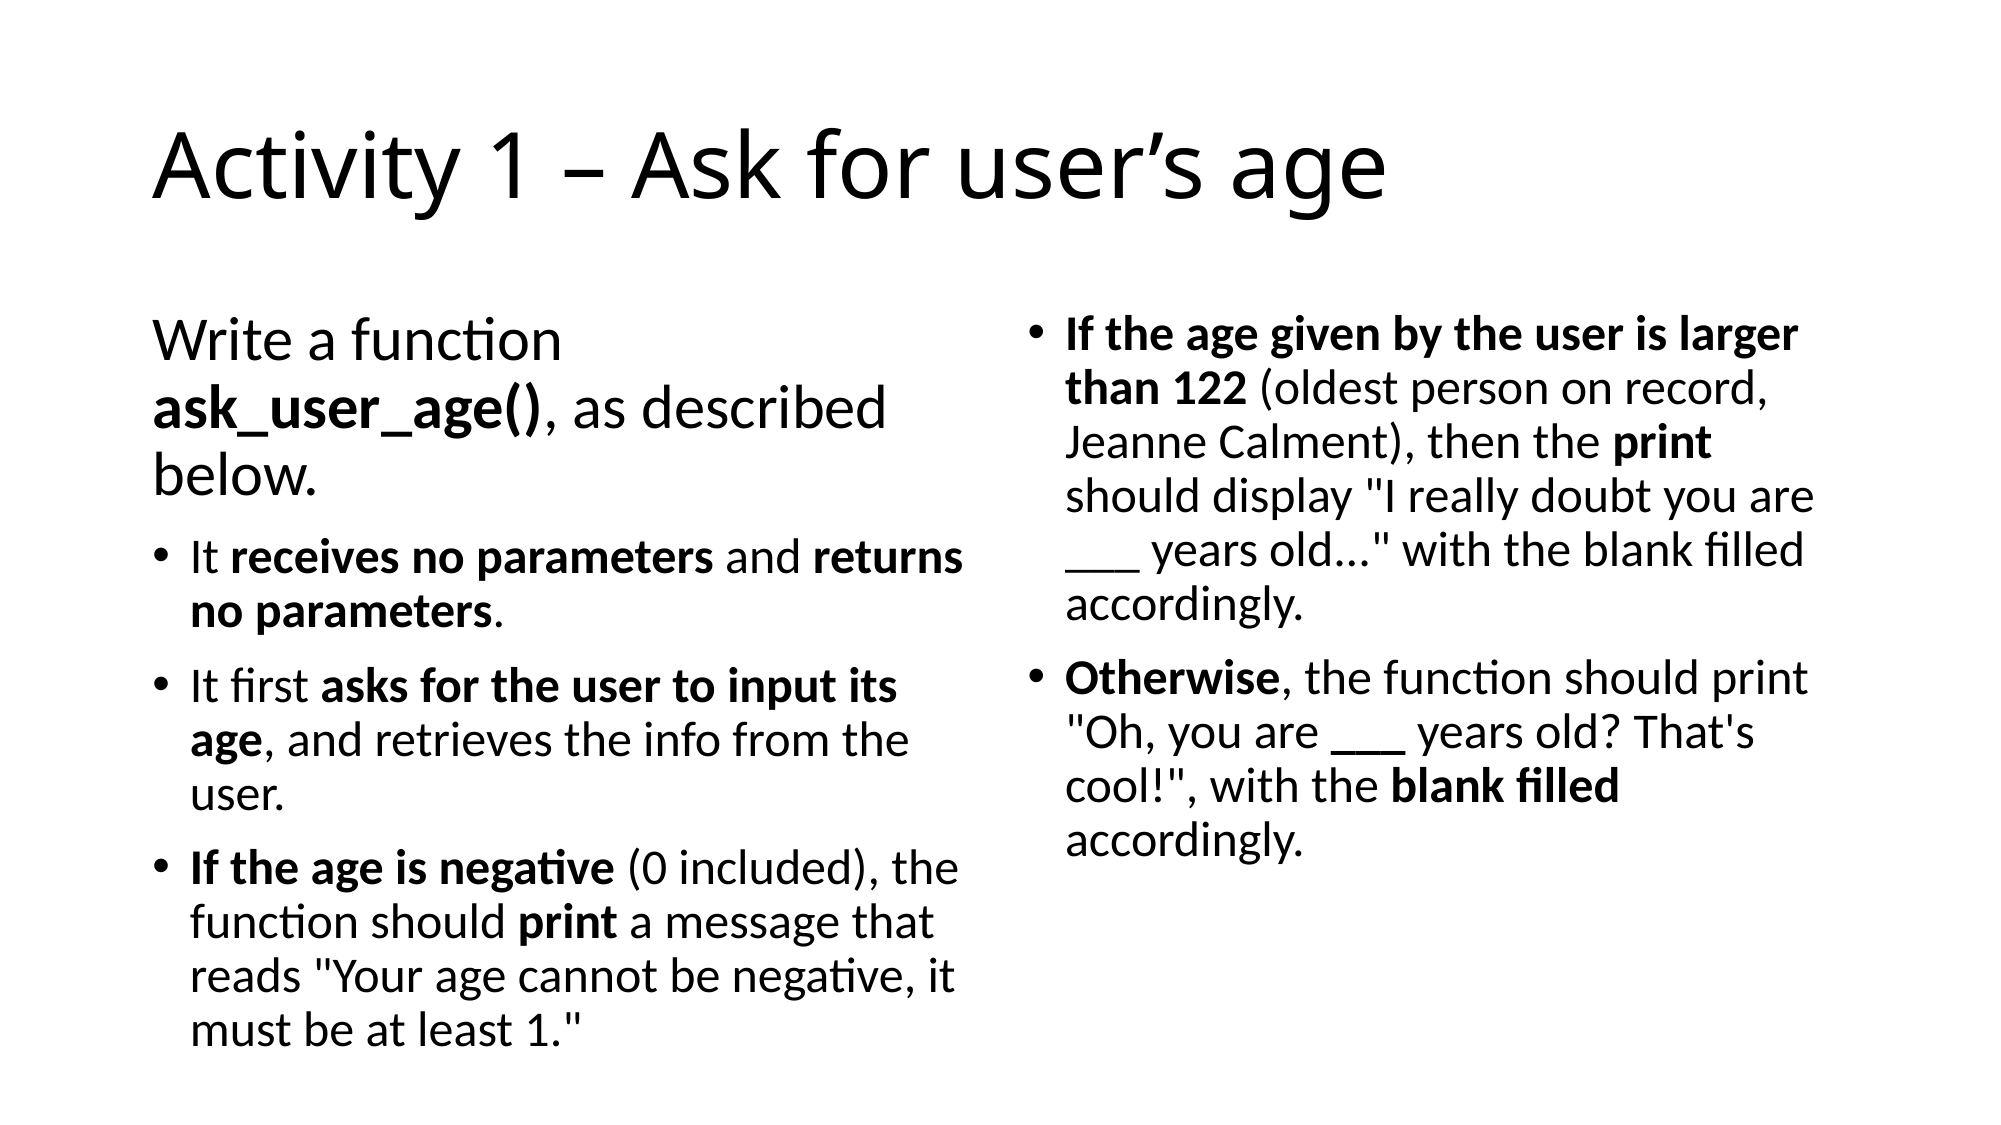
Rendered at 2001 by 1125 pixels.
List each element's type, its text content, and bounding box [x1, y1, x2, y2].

list If the age given by the user is larger than 122 (oldest person on record, Jeanne Calment), then the print should display "I really doubt you are ___ years old..." with the blank filled accordingly. Otherwise, the function should print "Oh, you are ___ years old? That's cool!", with the blank filled accordingly. [1012, 299, 1863, 1125]
list Write a function ask_user_age(), as described below. It receives no parameters and returns no parameters. It first asks for the user to input its age, and retrieves the info from the user. If the age is negative (0 included), the function should print a message that reads "Your age cannot be negative, it must be at least 1." [137, 299, 988, 1125]
title Activity 1 – Ask for user’s age [137, 59, 1863, 278]
